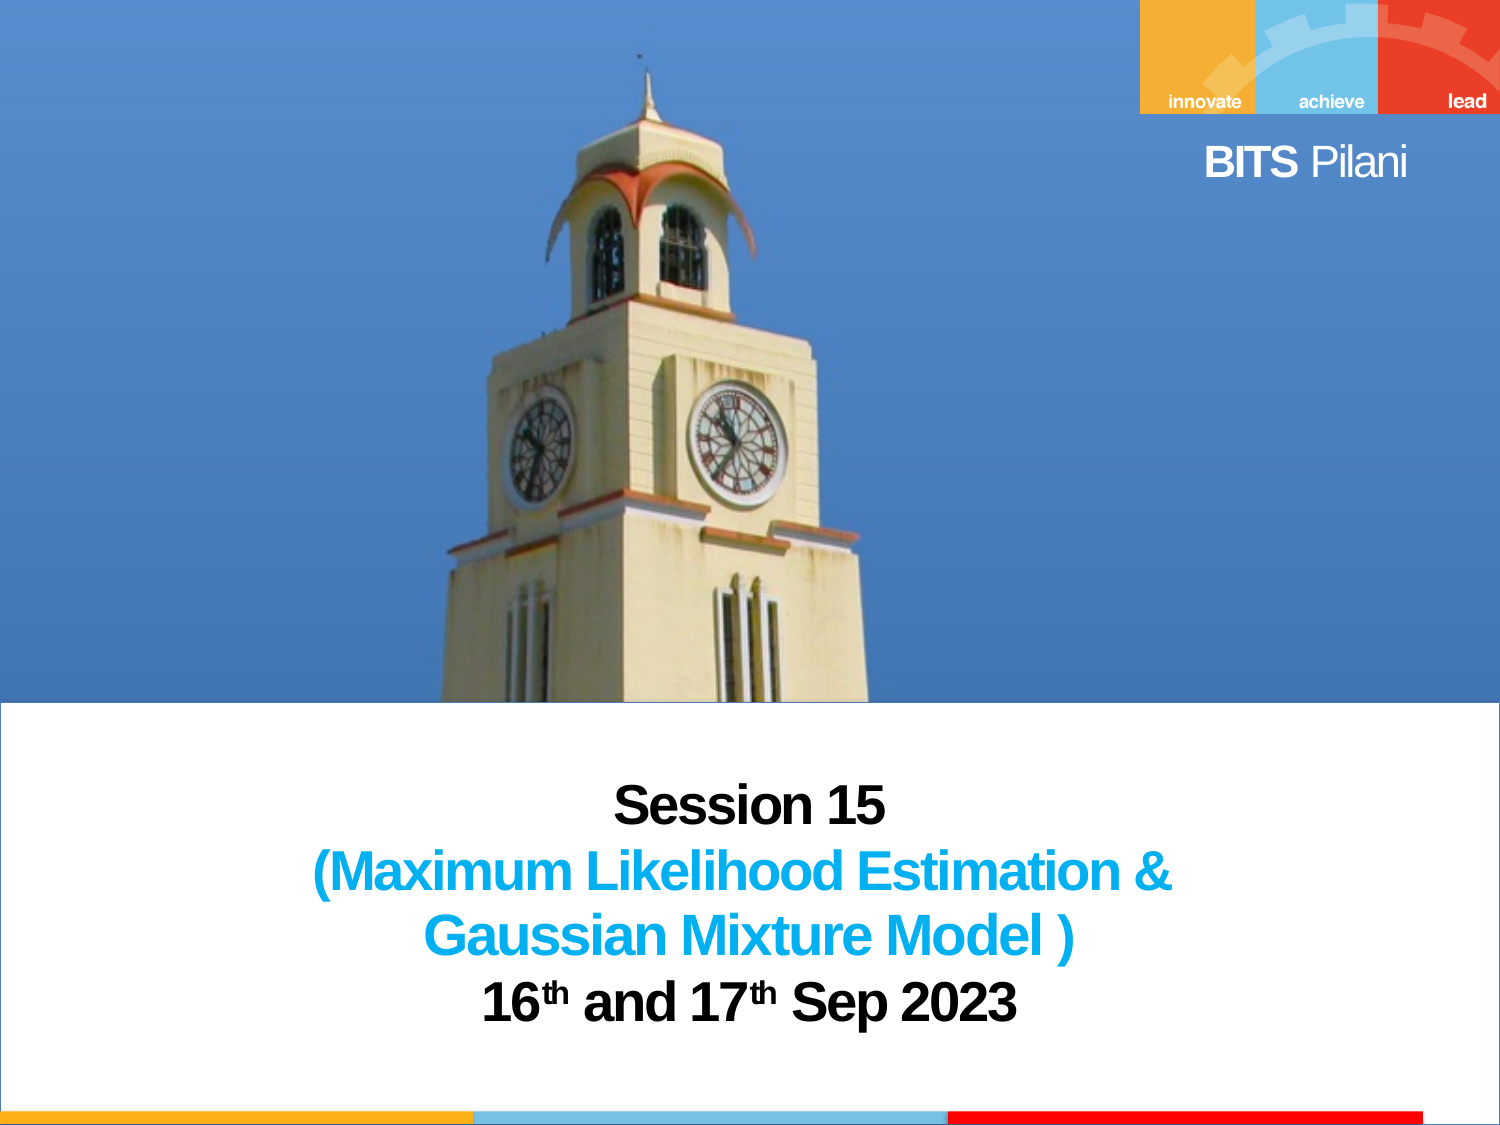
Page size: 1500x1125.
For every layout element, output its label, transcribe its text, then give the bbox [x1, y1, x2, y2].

picture [0, 0, 1500, 702]
list Session 15 (Maximum Likelihood Estimation & Gaussian Mixture Model ) 16th and 17th Sep 2023 [50, 762, 1450, 1082]
